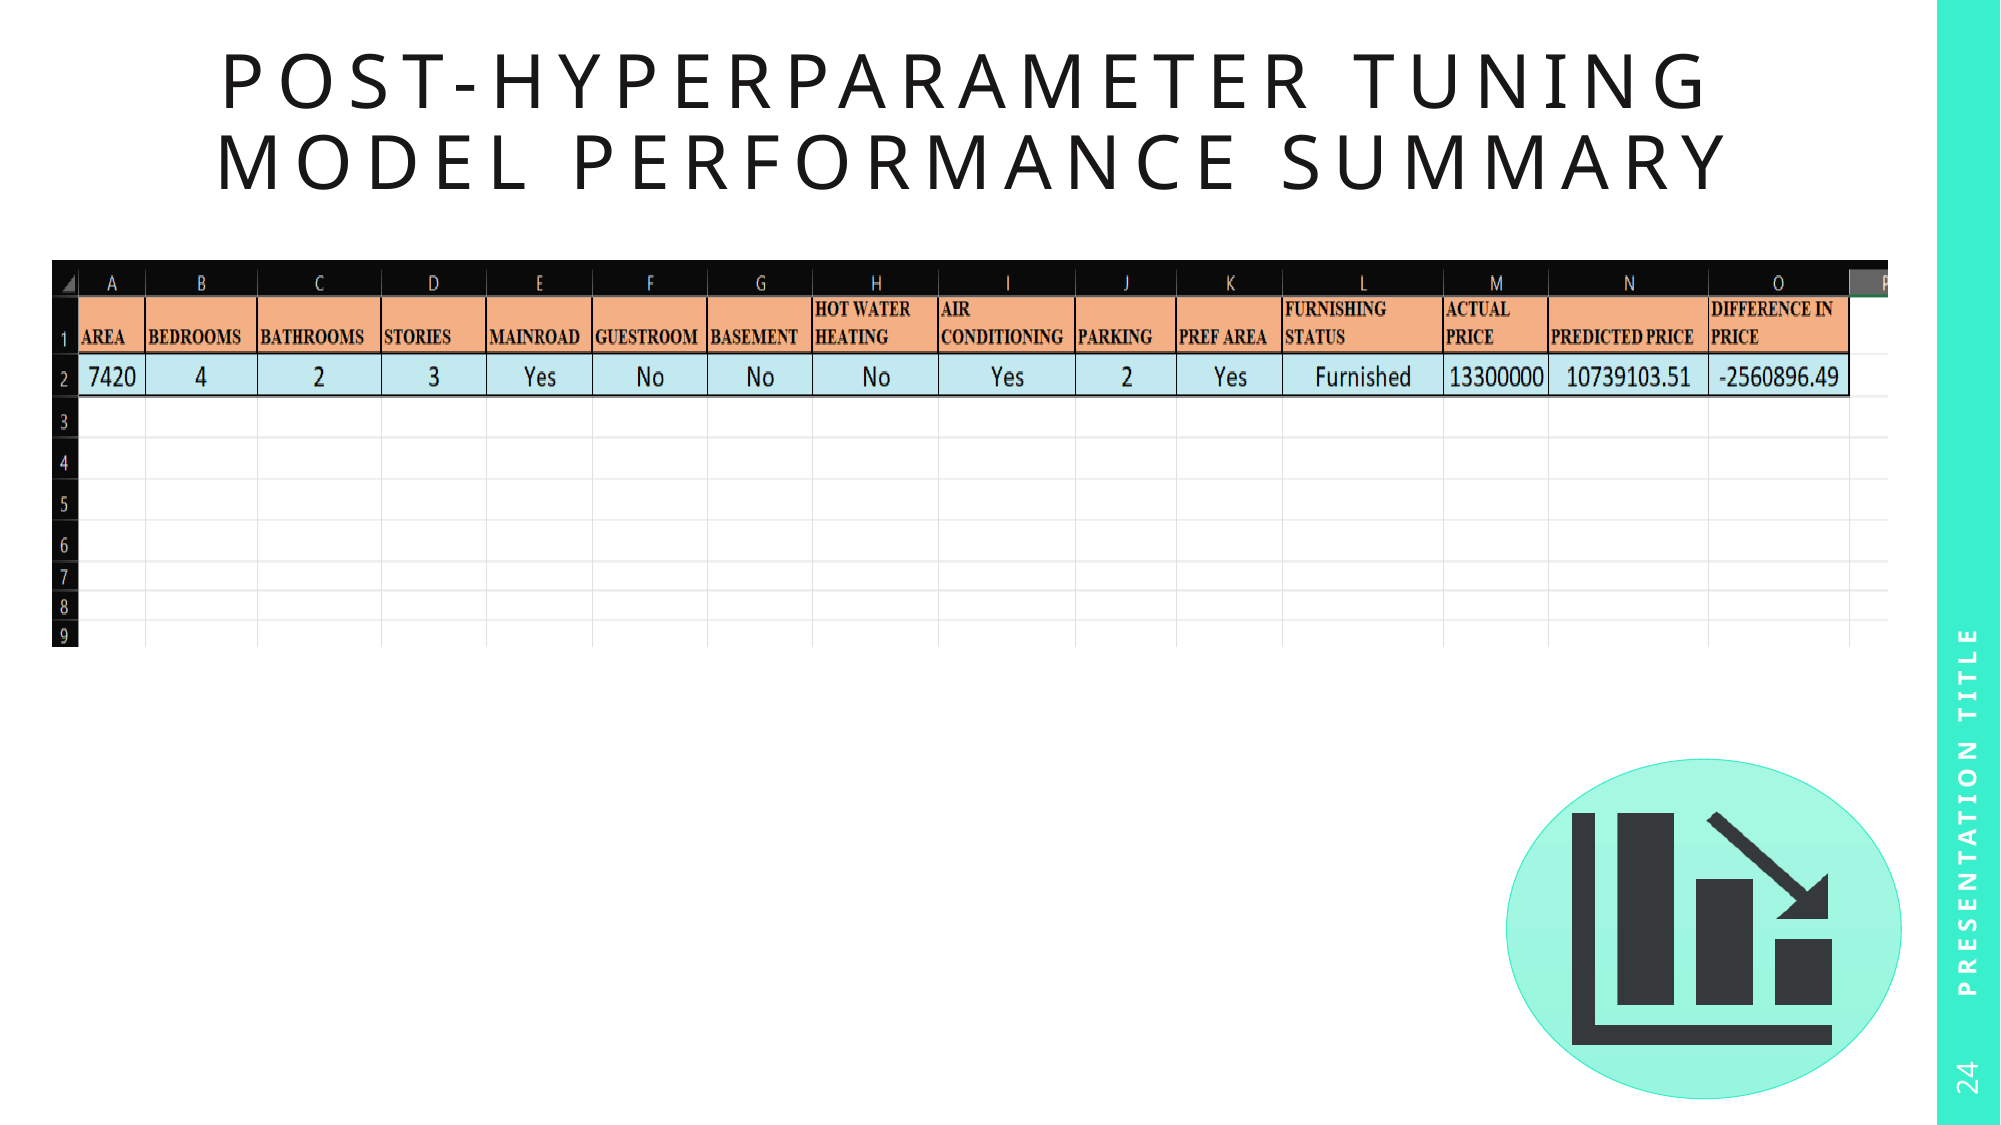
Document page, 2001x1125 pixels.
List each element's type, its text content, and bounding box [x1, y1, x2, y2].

text_box [1884, 858, 1902, 1000]
text_box [1506, 859, 1523, 998]
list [52, 260, 1888, 647]
text_box [1636, 758, 1772, 769]
slide_number 24 [1937, 1032, 2000, 1125]
title Post-Hyperparameter Tuning Model Performance Summary [93, 71, 1848, 179]
text_box [1633, 1088, 1775, 1100]
footer Presentation Title [1937, 0, 2000, 1032]
picture [1523, 769, 1884, 1088]
